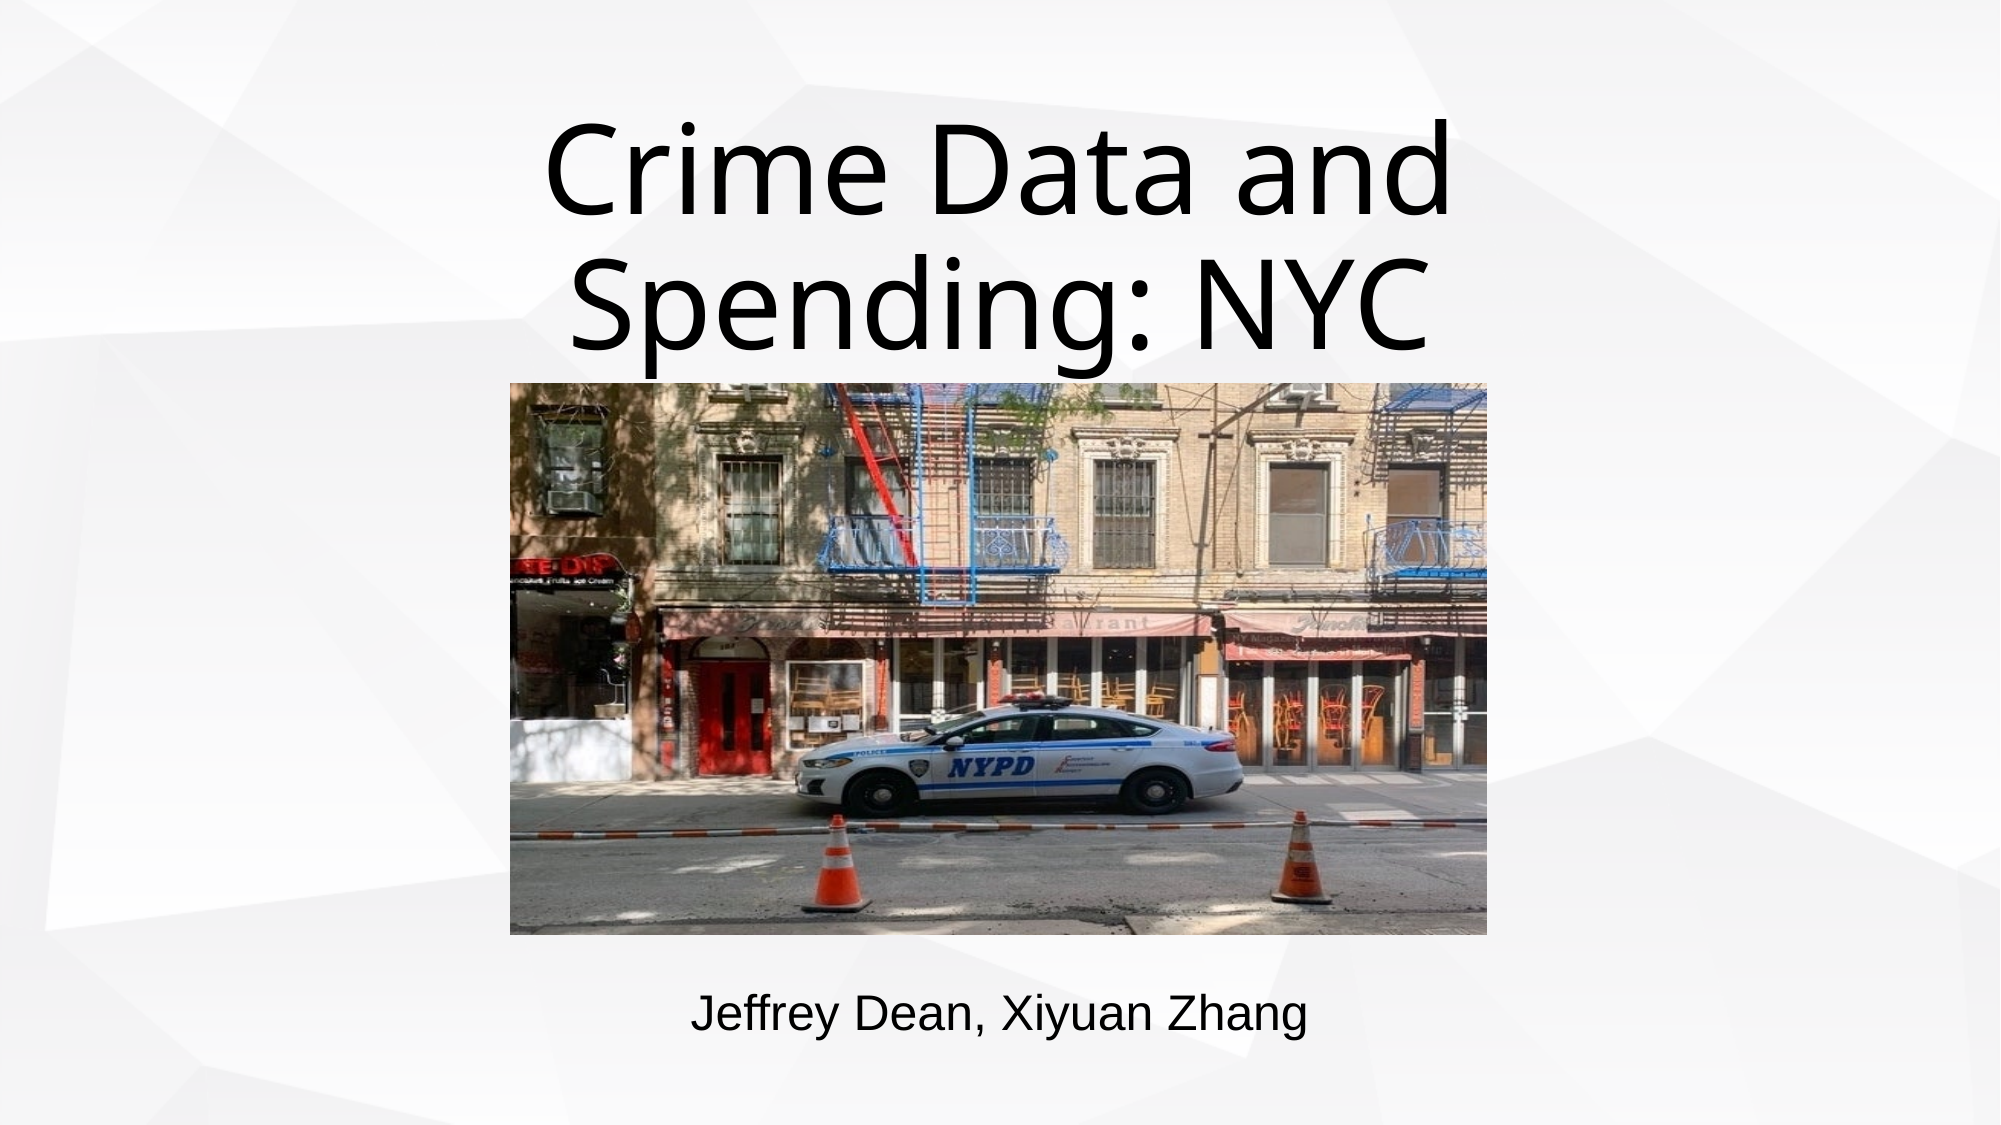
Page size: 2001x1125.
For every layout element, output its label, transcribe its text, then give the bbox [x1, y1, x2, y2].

title Crime Data and Spending: NYC [249, 46, 1750, 384]
picture [0, 0, 2000, 1125]
subtitle Jeffrey Dean, Xiyuan Zhang [249, 972, 1750, 1053]
